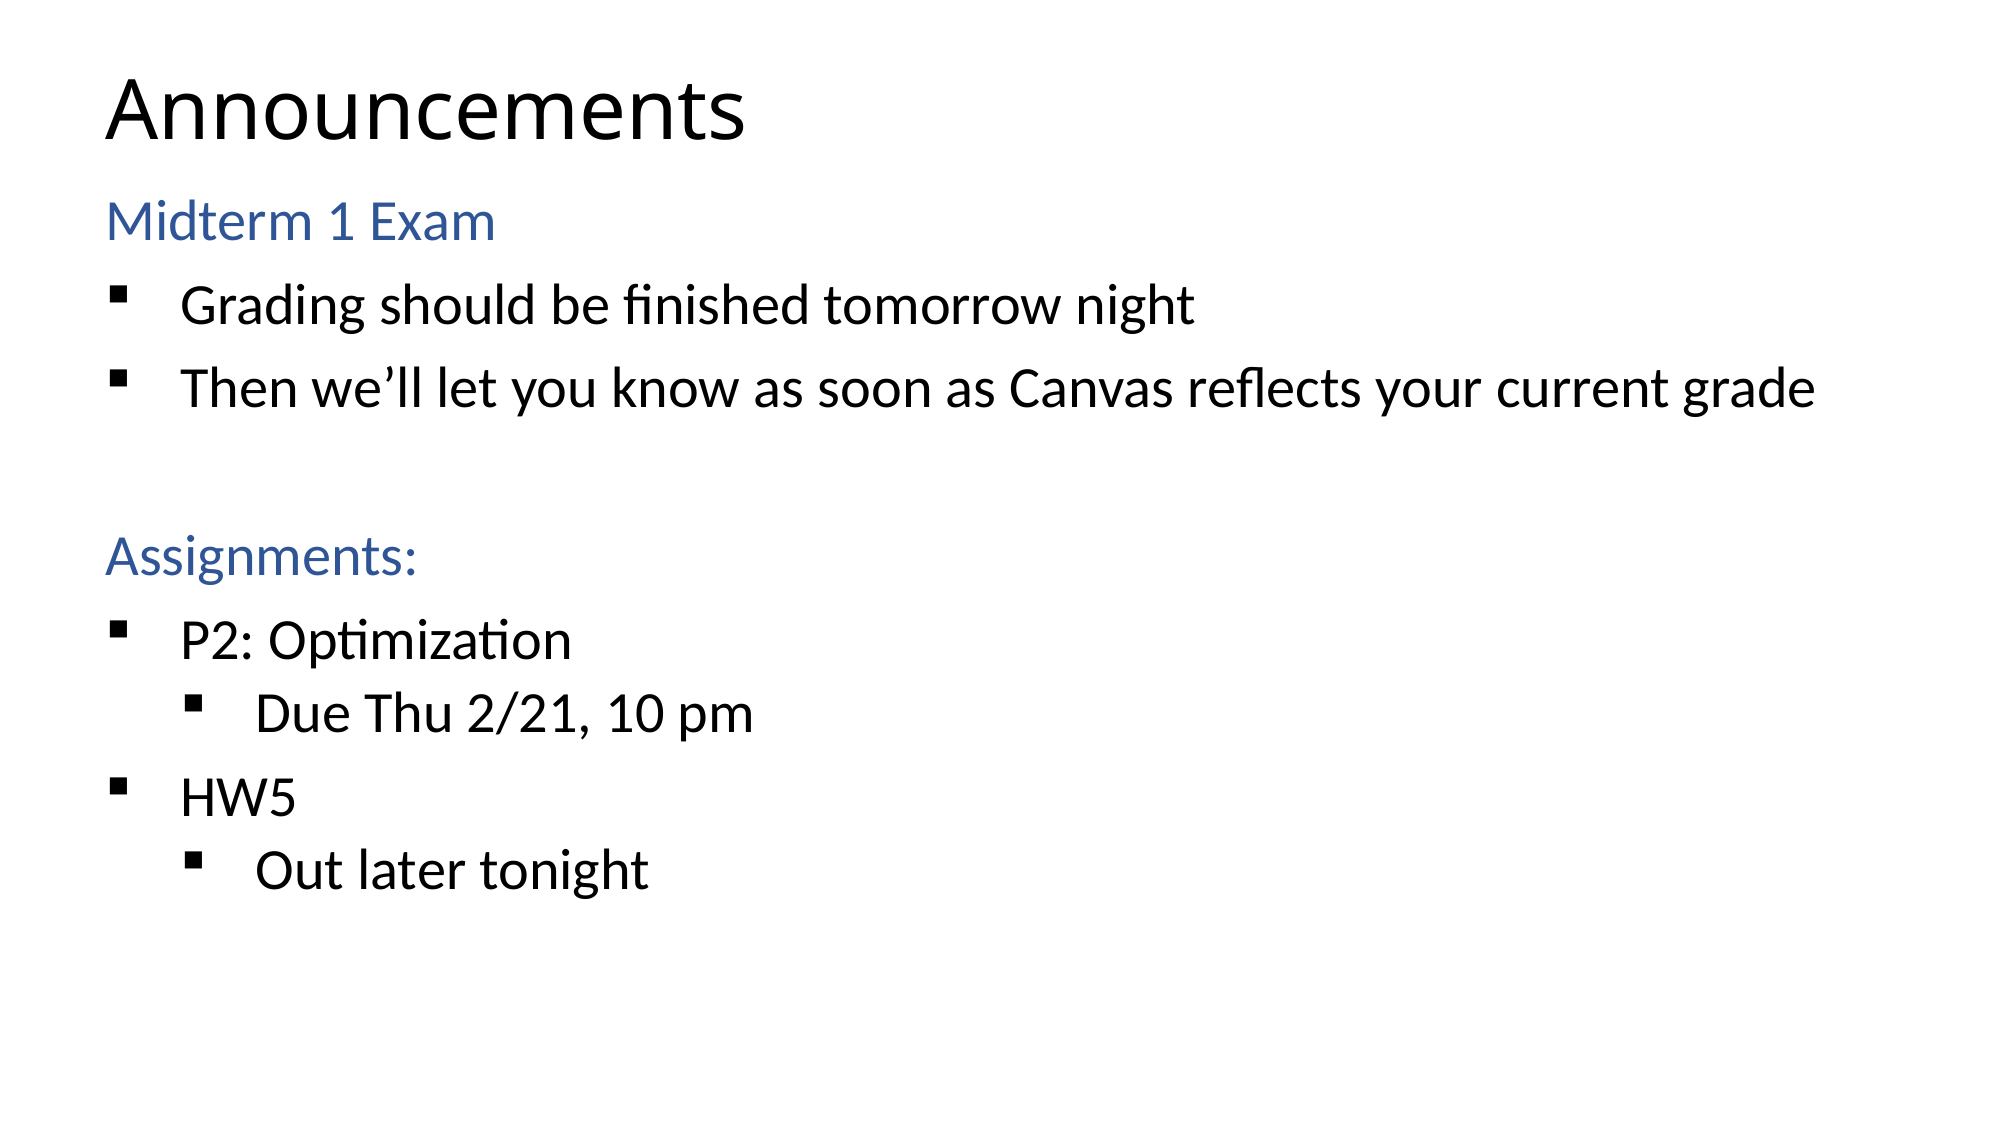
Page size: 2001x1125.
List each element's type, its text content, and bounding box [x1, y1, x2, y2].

list Midterm 1 Exam Grading should be finished tomorrow night Then we’ll let you know as soon as Canvas reflects your current grade Assignments: P2: Optimization Due Thu 2/21, 10 pm HW5 Out later tonight [90, 182, 1935, 1085]
title Announcements [90, 60, 1816, 164]
